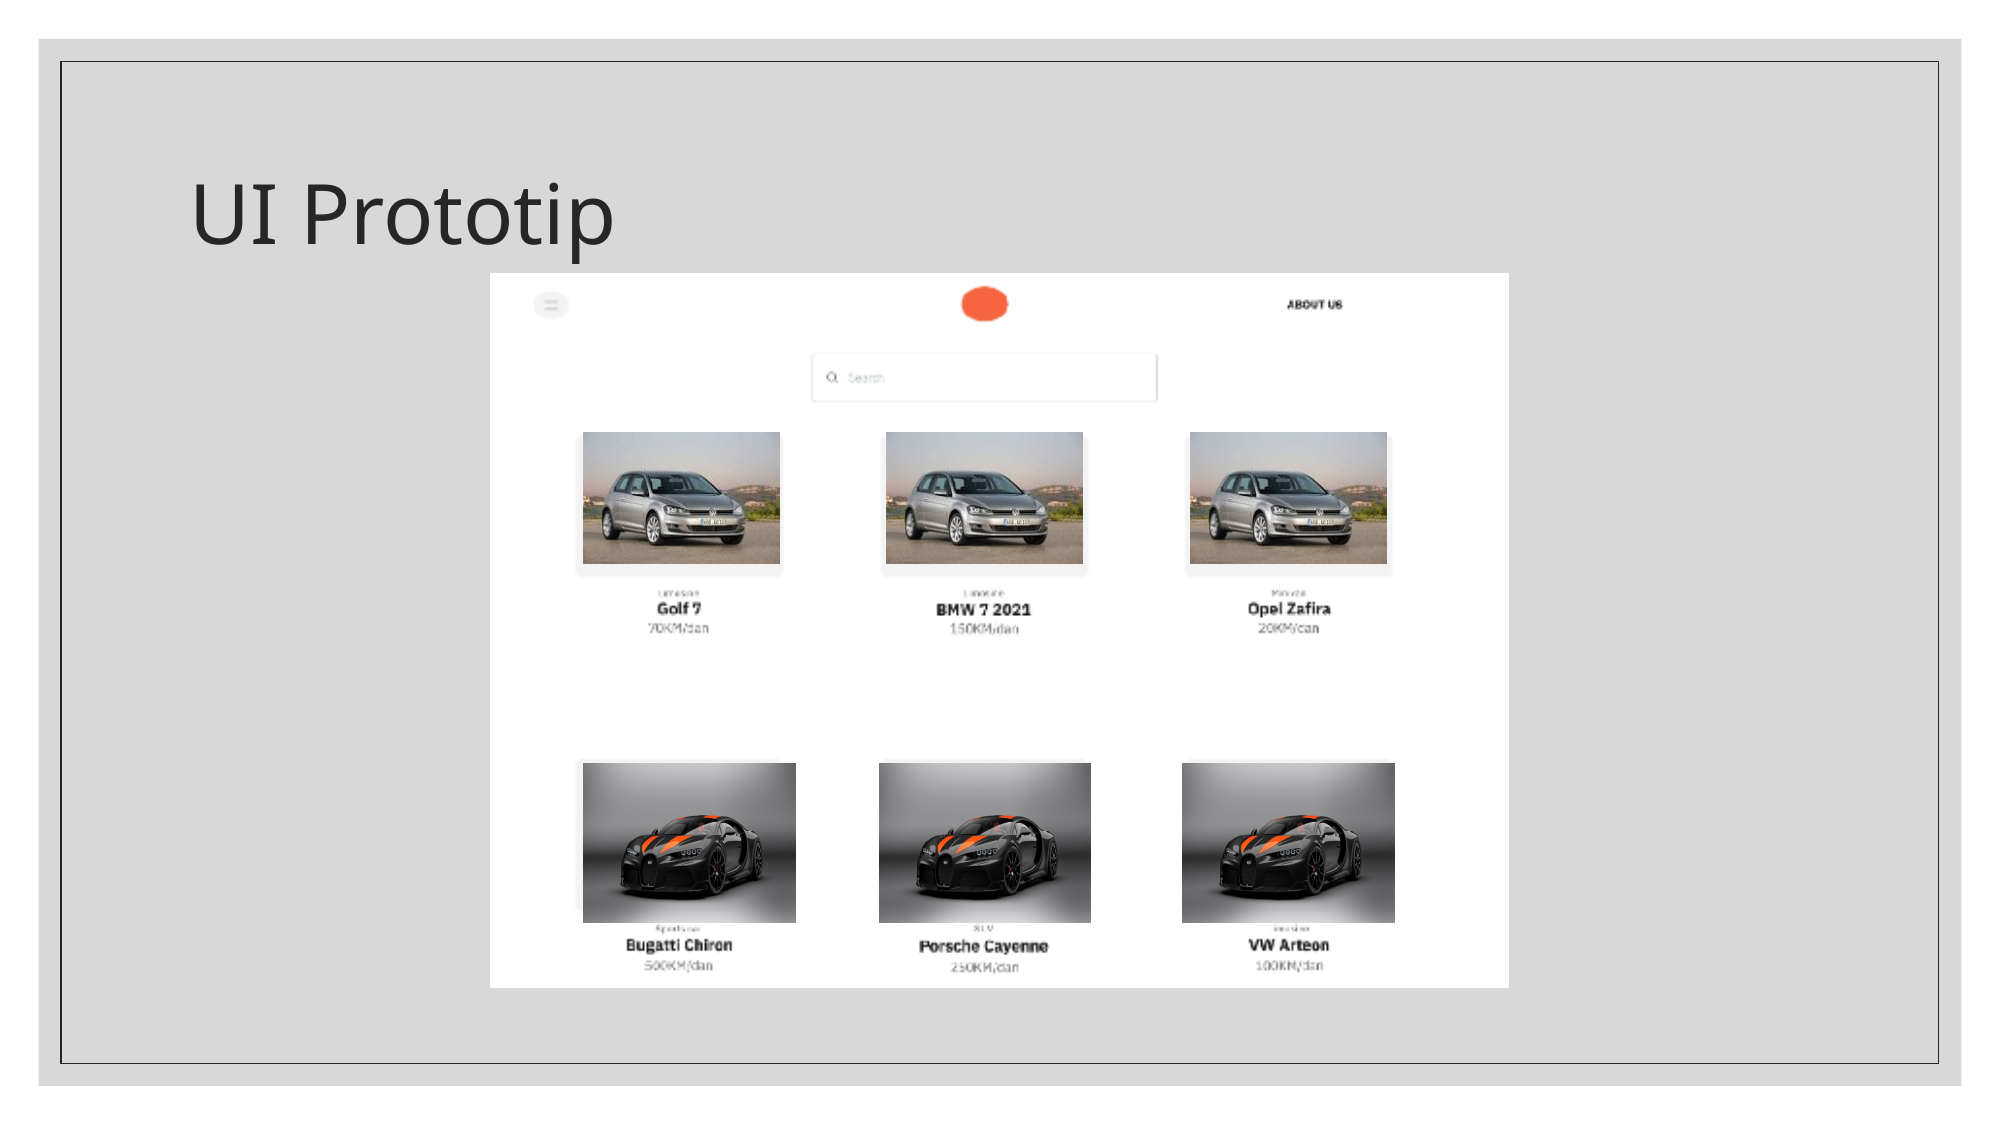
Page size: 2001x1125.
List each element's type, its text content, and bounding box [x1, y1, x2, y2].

picture [879, 763, 1091, 923]
picture [1182, 763, 1395, 923]
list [490, 273, 1509, 988]
picture [886, 432, 1083, 564]
picture [583, 763, 796, 923]
picture [1190, 432, 1387, 564]
title UI Prototip [174, 105, 1825, 331]
picture [583, 432, 780, 564]
